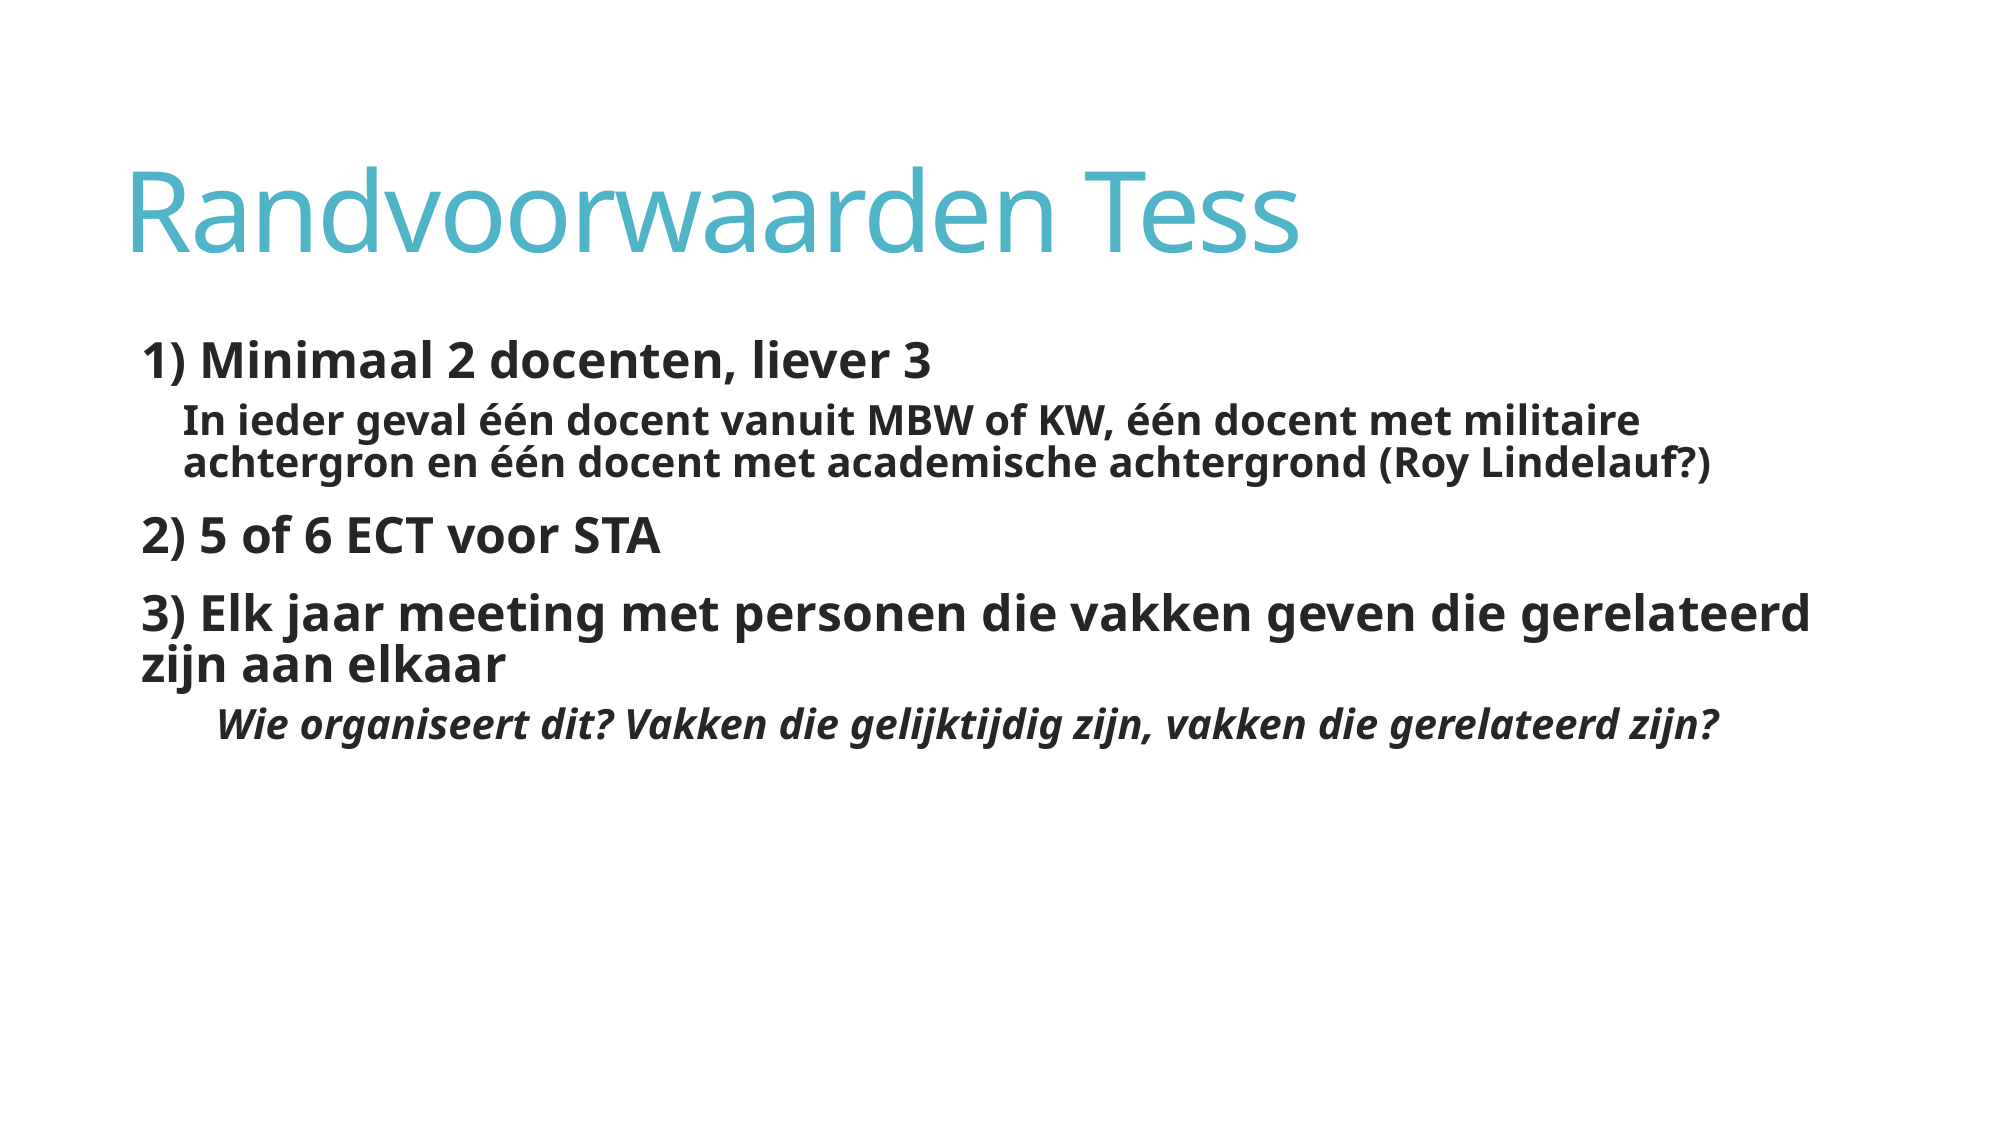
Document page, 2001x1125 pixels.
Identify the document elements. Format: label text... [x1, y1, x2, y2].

title Randvoorwaarden Tess [107, 81, 1875, 354]
list 1) Minimaal 2 docenten, liever 3 In ieder geval één docent vanuit MBW of KW, één docent met militaire achtergron en één docent met academische achtergrond (Roy Lindelauf?) 2) 5 of 6 ECT voor STA 3) Elk jaar meeting met personen die vakken geven die gerelateerd zijn aan elkaar Wie organiseert dit? Vakken die gelijktijdig zijn, vakken die gerelateerd zijn? [111, 329, 1876, 948]
